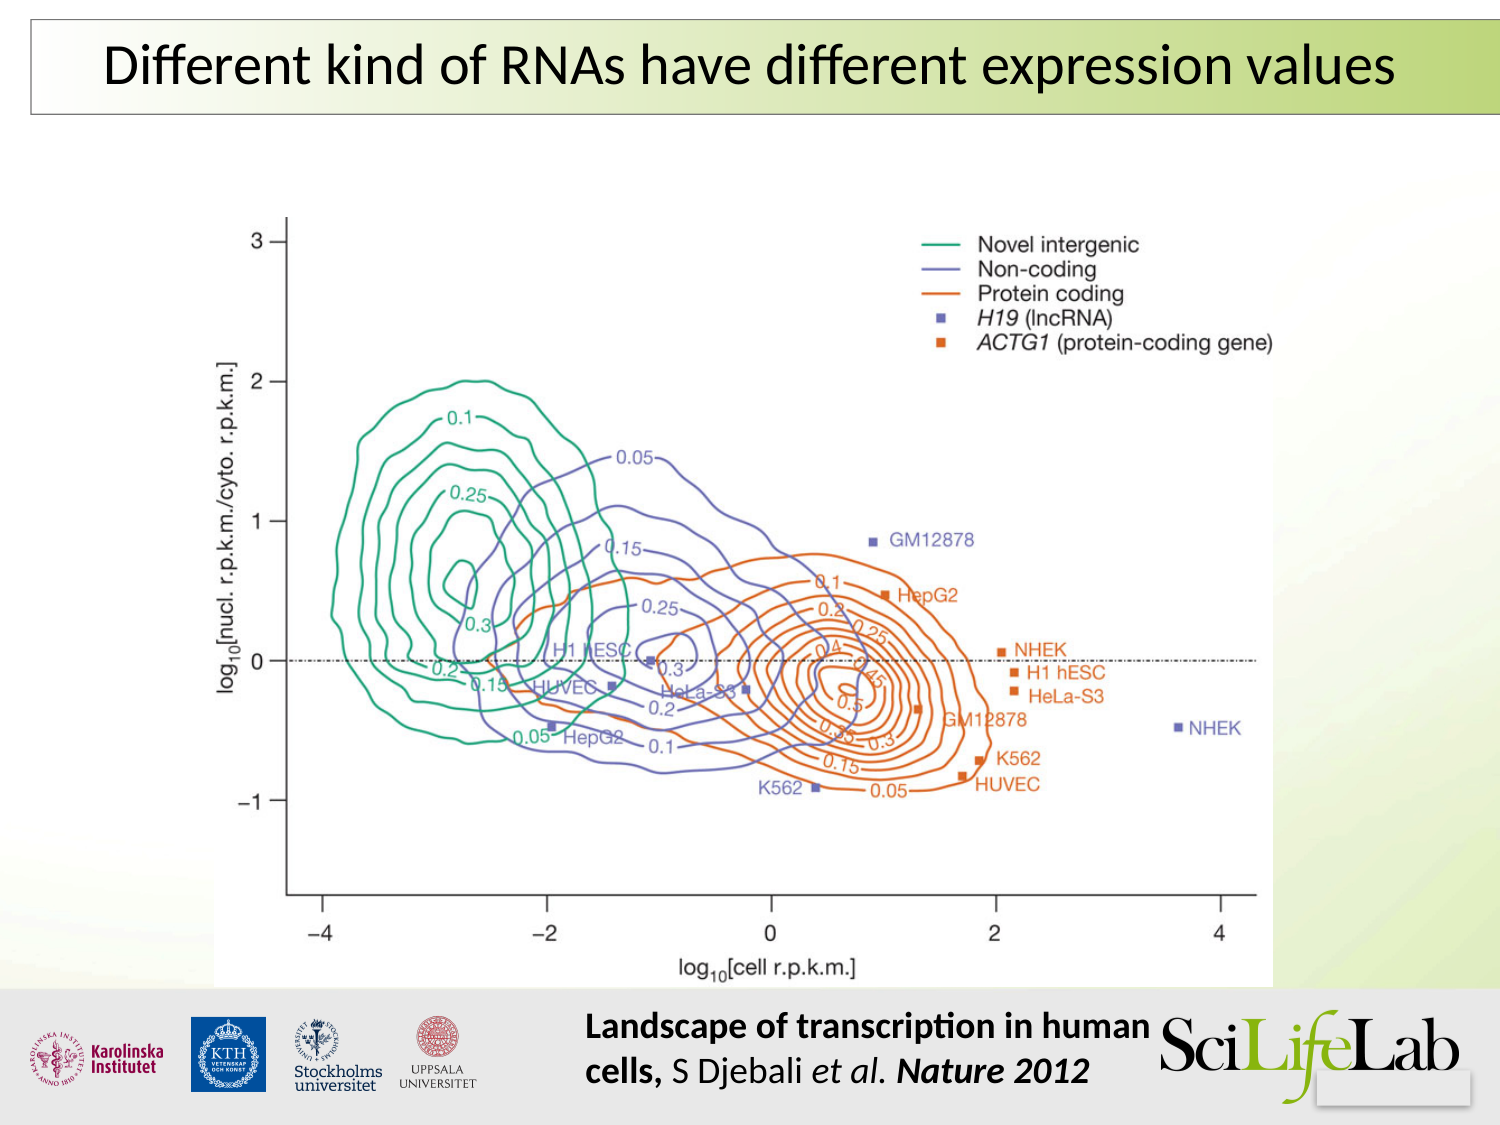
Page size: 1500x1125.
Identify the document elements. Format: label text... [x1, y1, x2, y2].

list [213, 9, 1273, 1125]
title Different kind of RNAs have different expression values [75, 19, 208, 124]
picture [1273, 113, 1500, 1125]
picture [0, 0, 1500, 1125]
title Different kind of RNAs have different expression values [1276, 19, 1425, 124]
